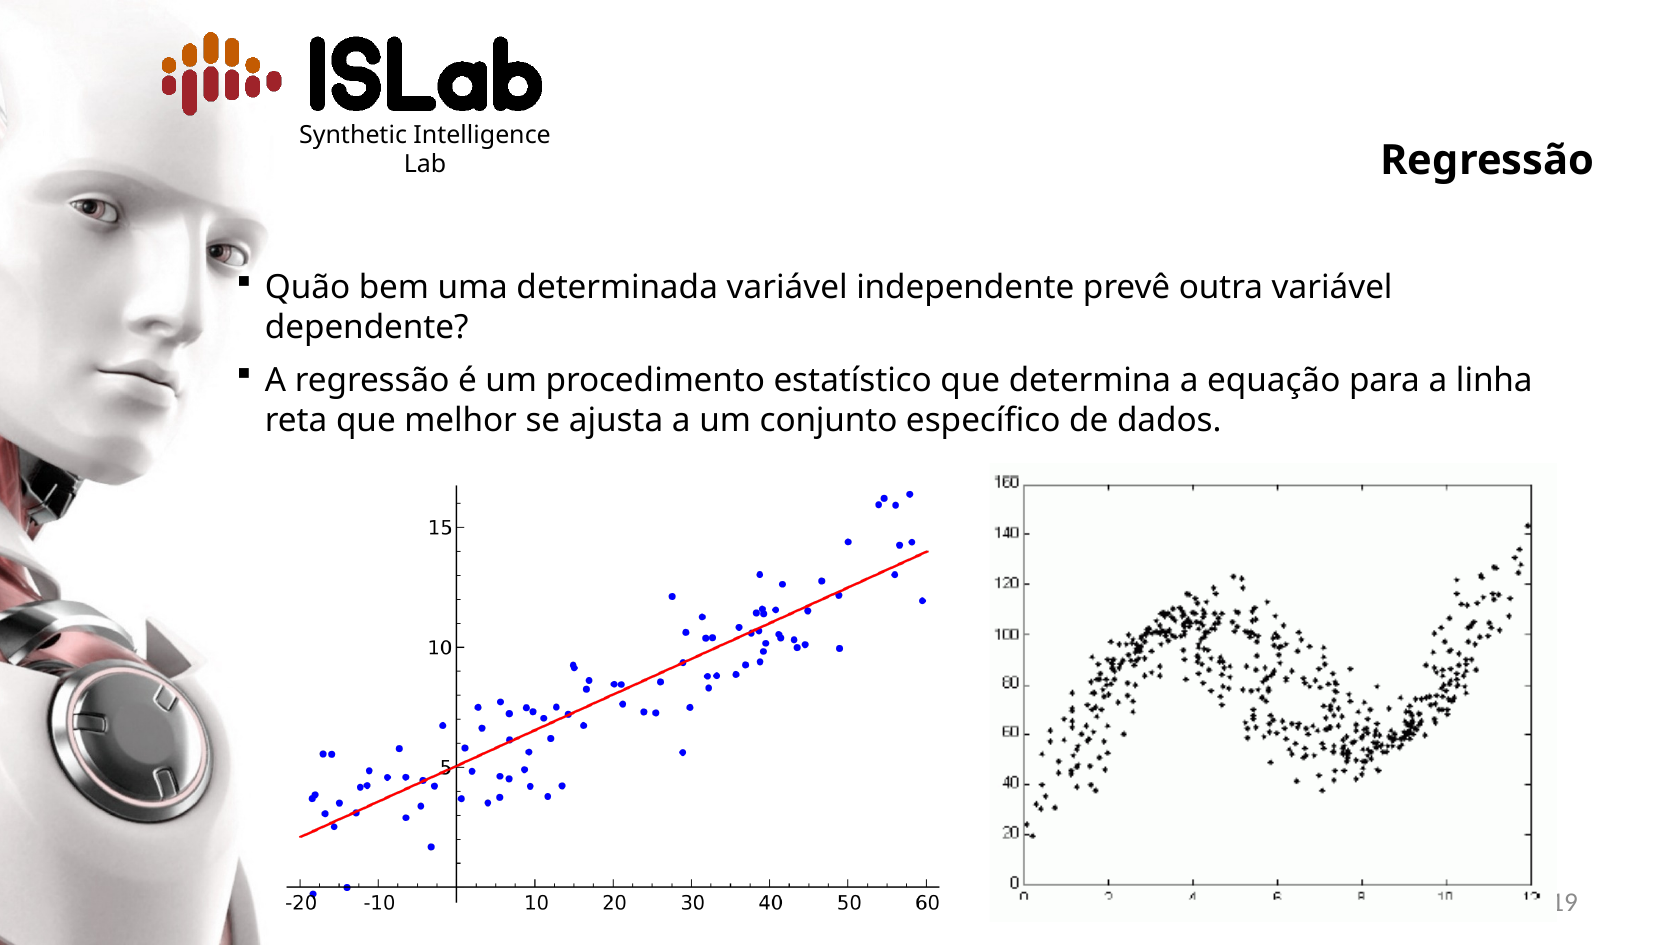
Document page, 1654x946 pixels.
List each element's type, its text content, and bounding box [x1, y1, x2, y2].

picture [0, 0, 952, 945]
slide_number 19 [1560, 886, 1595, 927]
picture [989, 463, 1558, 922]
title Regressão [236, 132, 1595, 251]
list Quão bem uma determinada variável independente prevê outra variável dependente? A regressão é um procedimento estatístico que determina a equação para a linha reta que melhor se ajusta a um conjunto específico de dados. [236, 265, 1595, 886]
